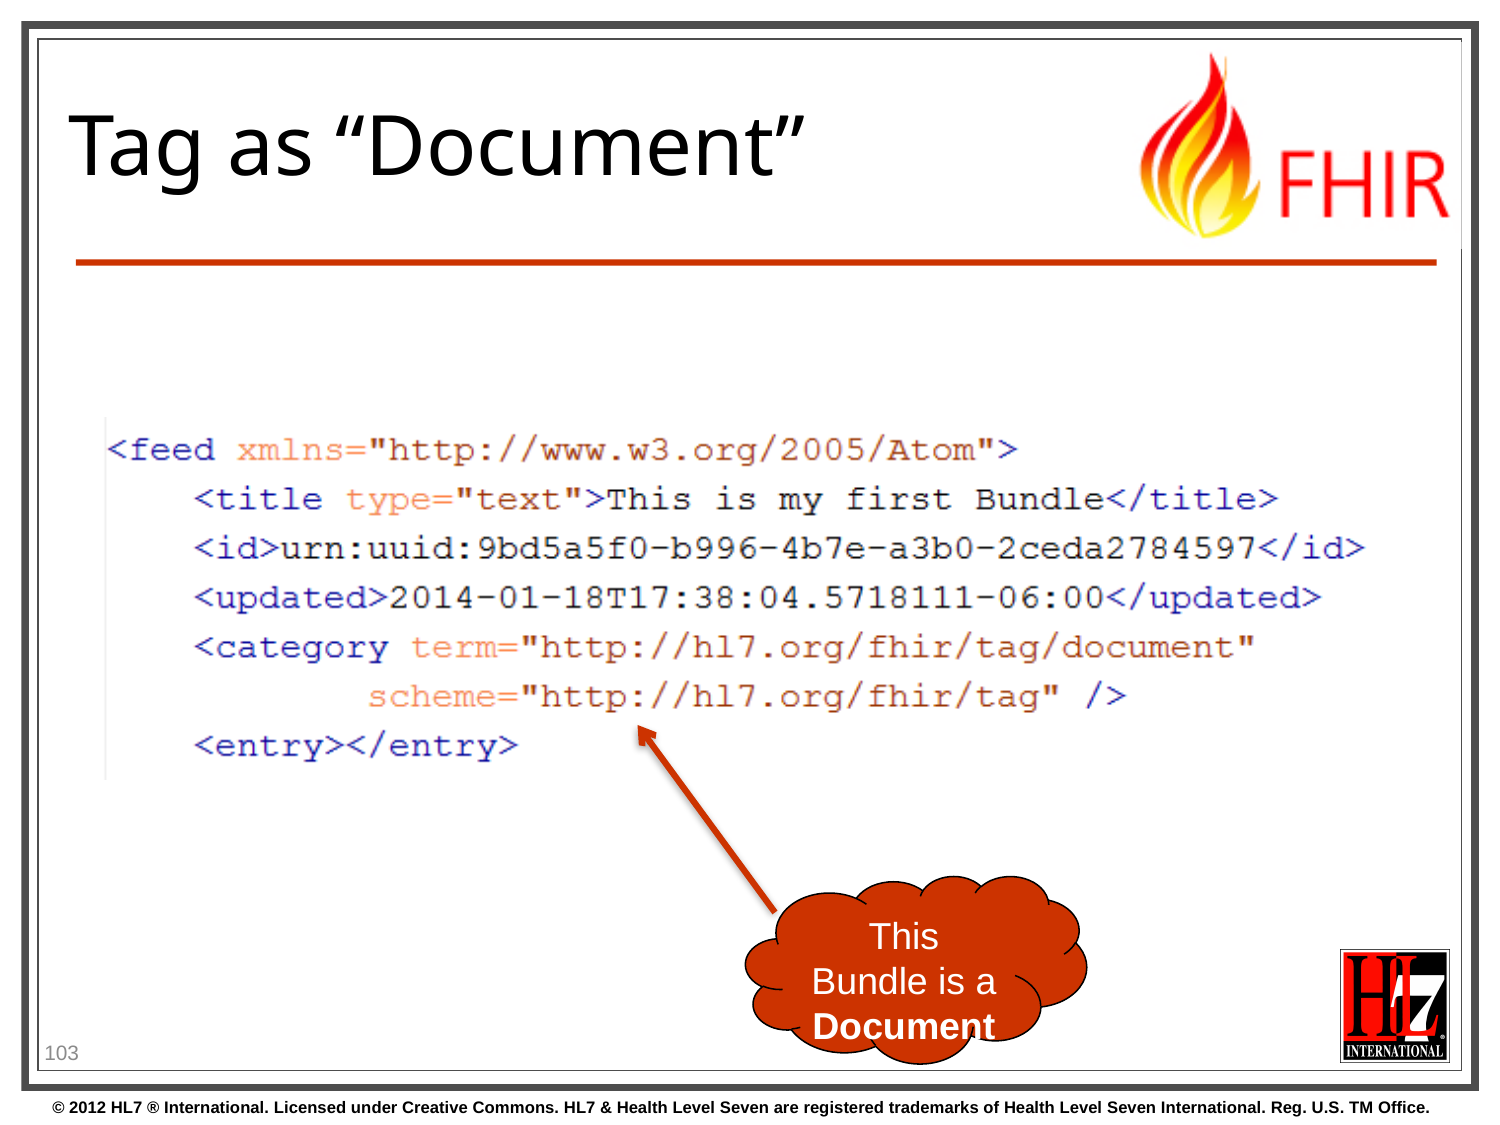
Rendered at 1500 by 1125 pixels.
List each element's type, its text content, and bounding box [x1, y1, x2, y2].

picture [99, 416, 1386, 781]
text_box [637, 724, 776, 913]
slide_number 103 [29, 1034, 148, 1071]
picture [1340, 949, 1450, 1063]
text_box This Bundle is a Document [745, 876, 1087, 1065]
picture [1128, 42, 1462, 249]
title Tag as “Document” [53, 54, 1128, 249]
